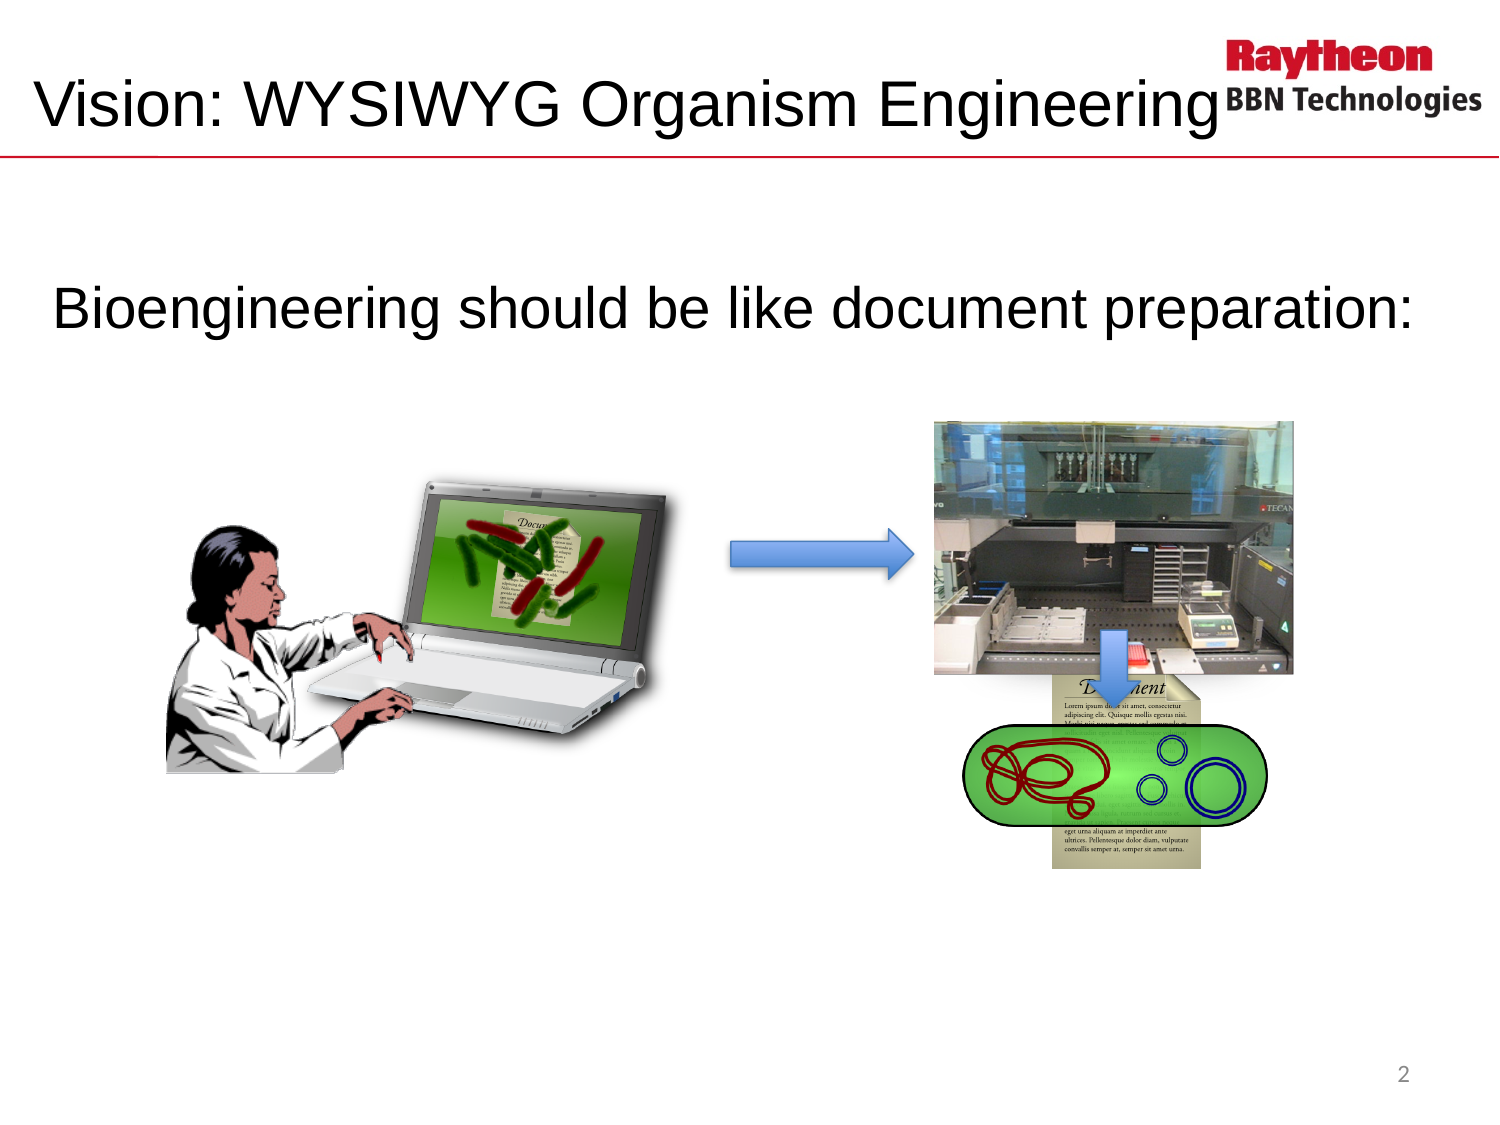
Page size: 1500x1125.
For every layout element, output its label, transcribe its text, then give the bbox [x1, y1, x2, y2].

title Vision: WYSIWYG Organism Engineering [17, 44, 1369, 158]
slide_number 2 [1074, 1042, 1425, 1103]
picture [1222, 36, 1484, 121]
list Bioengineering should be like document preparation: [37, 262, 1464, 1006]
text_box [497, 459, 1299, 869]
picture [166, 468, 452, 776]
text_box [452, 420, 1295, 827]
